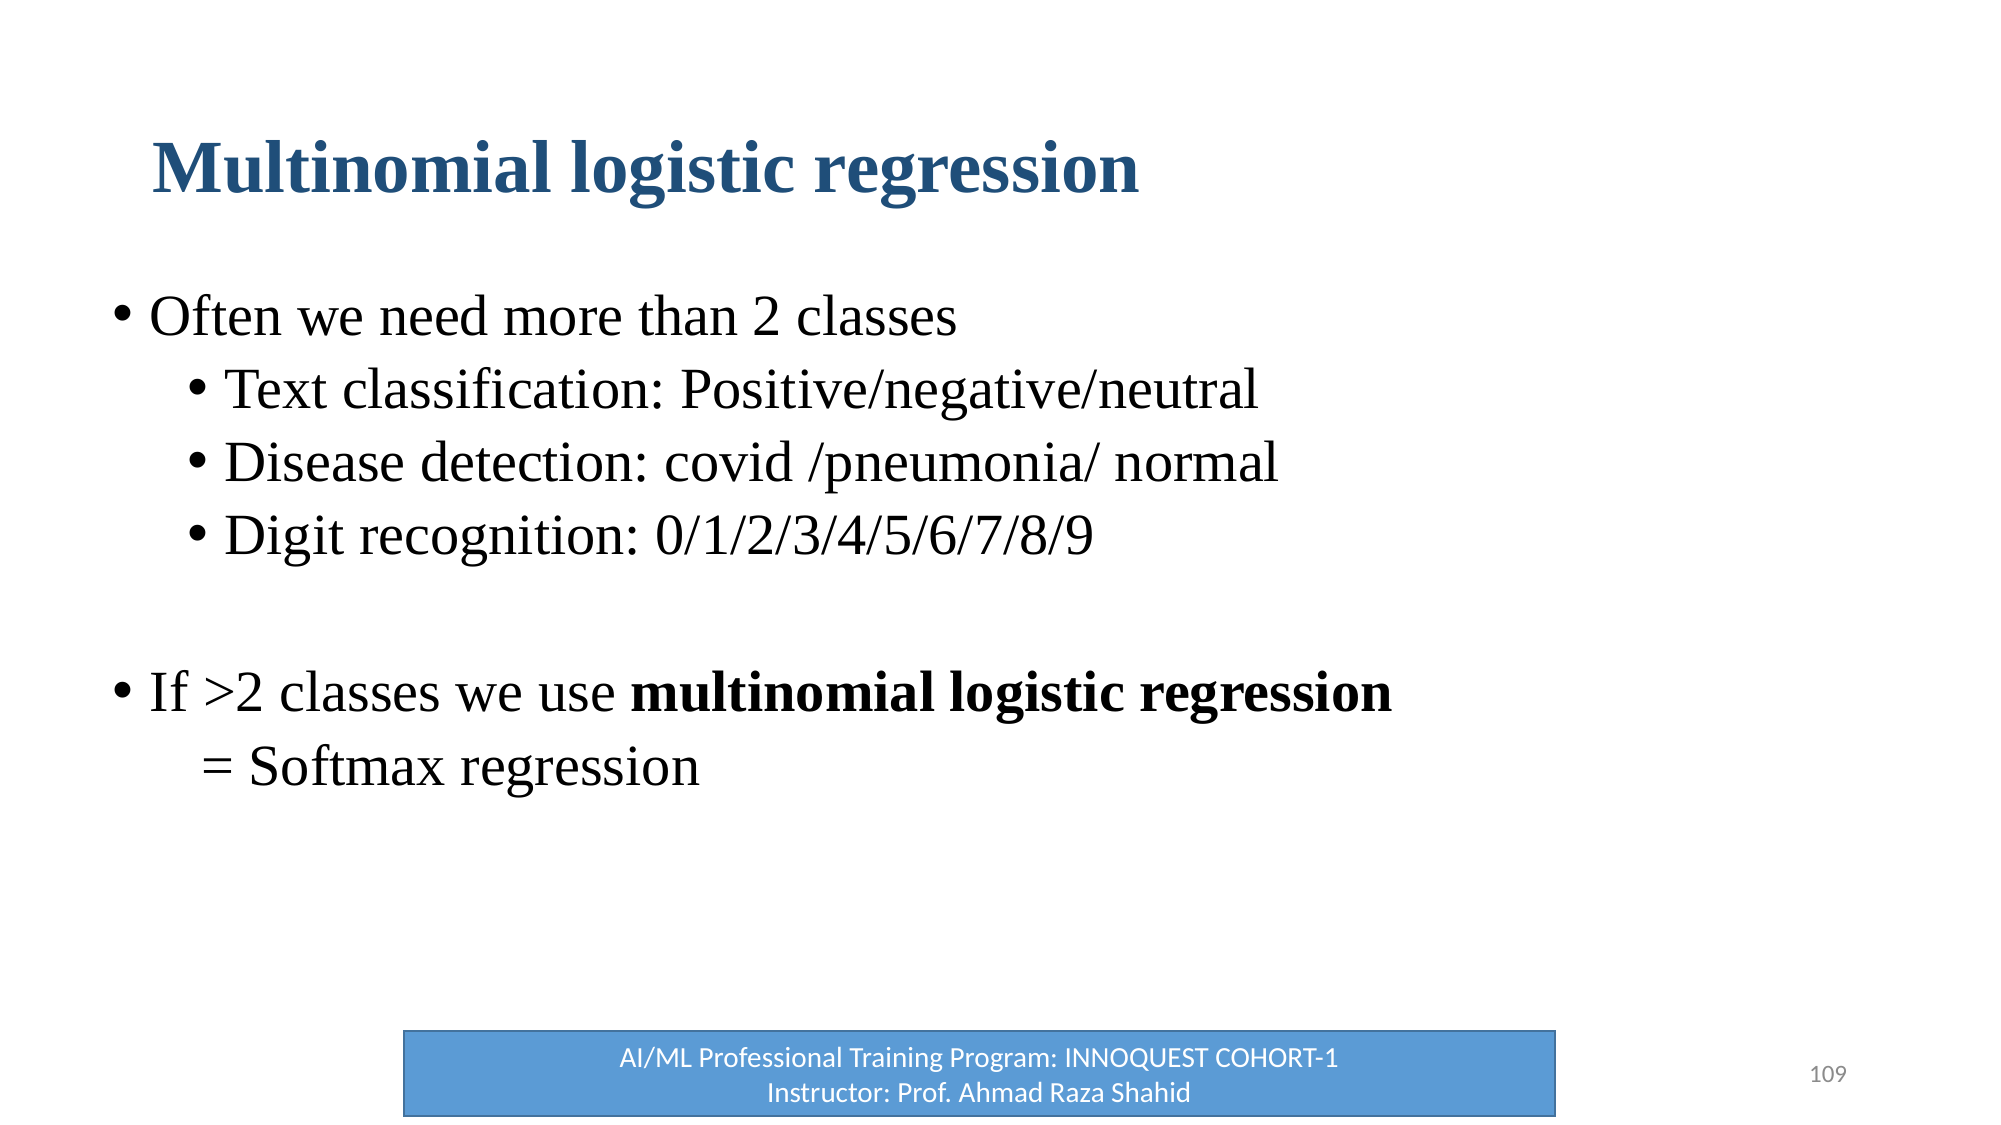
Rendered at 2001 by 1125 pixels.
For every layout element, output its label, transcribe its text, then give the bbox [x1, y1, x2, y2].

slide_number 109 [1556, 1042, 1863, 1103]
list Often we need more than 2 classes Text classification: Positive/negative/neutral Disease detection: covid /pneumonia/ normal Digit recognition: 0/1/2/3/4/5/6/7/8/9 If >2 classes we use multinomial logistic regression = Softmax regression [97, 277, 1964, 1125]
title Multinomial logistic regression [137, 59, 1863, 277]
text_box AI/ML Professional Training Program: INNOQUEST COHORT-1 Instructor: Prof. Ahmad Raza Shahid [403, 1030, 1556, 1117]
